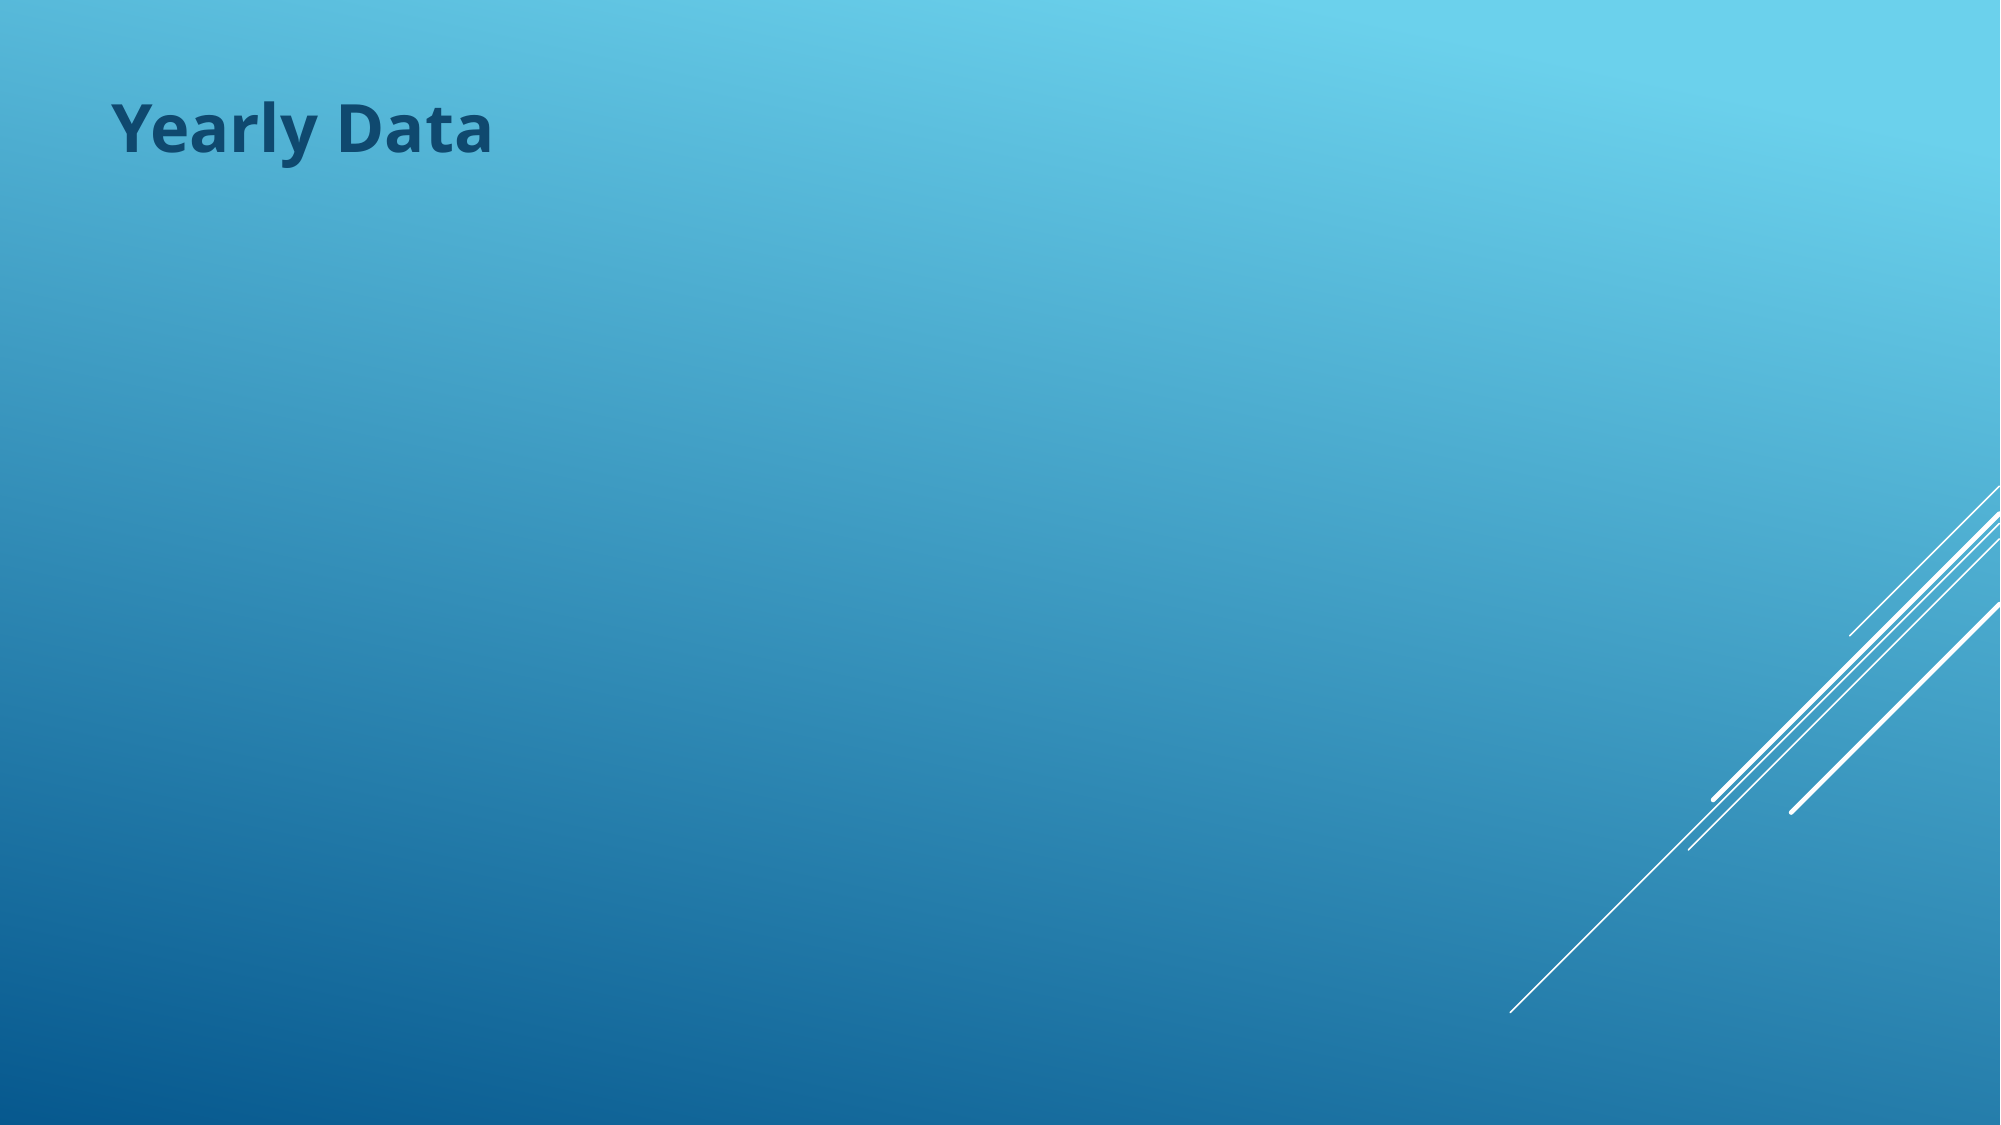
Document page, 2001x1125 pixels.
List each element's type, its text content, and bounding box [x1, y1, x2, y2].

list Yearly Data [96, 78, 1429, 193]
